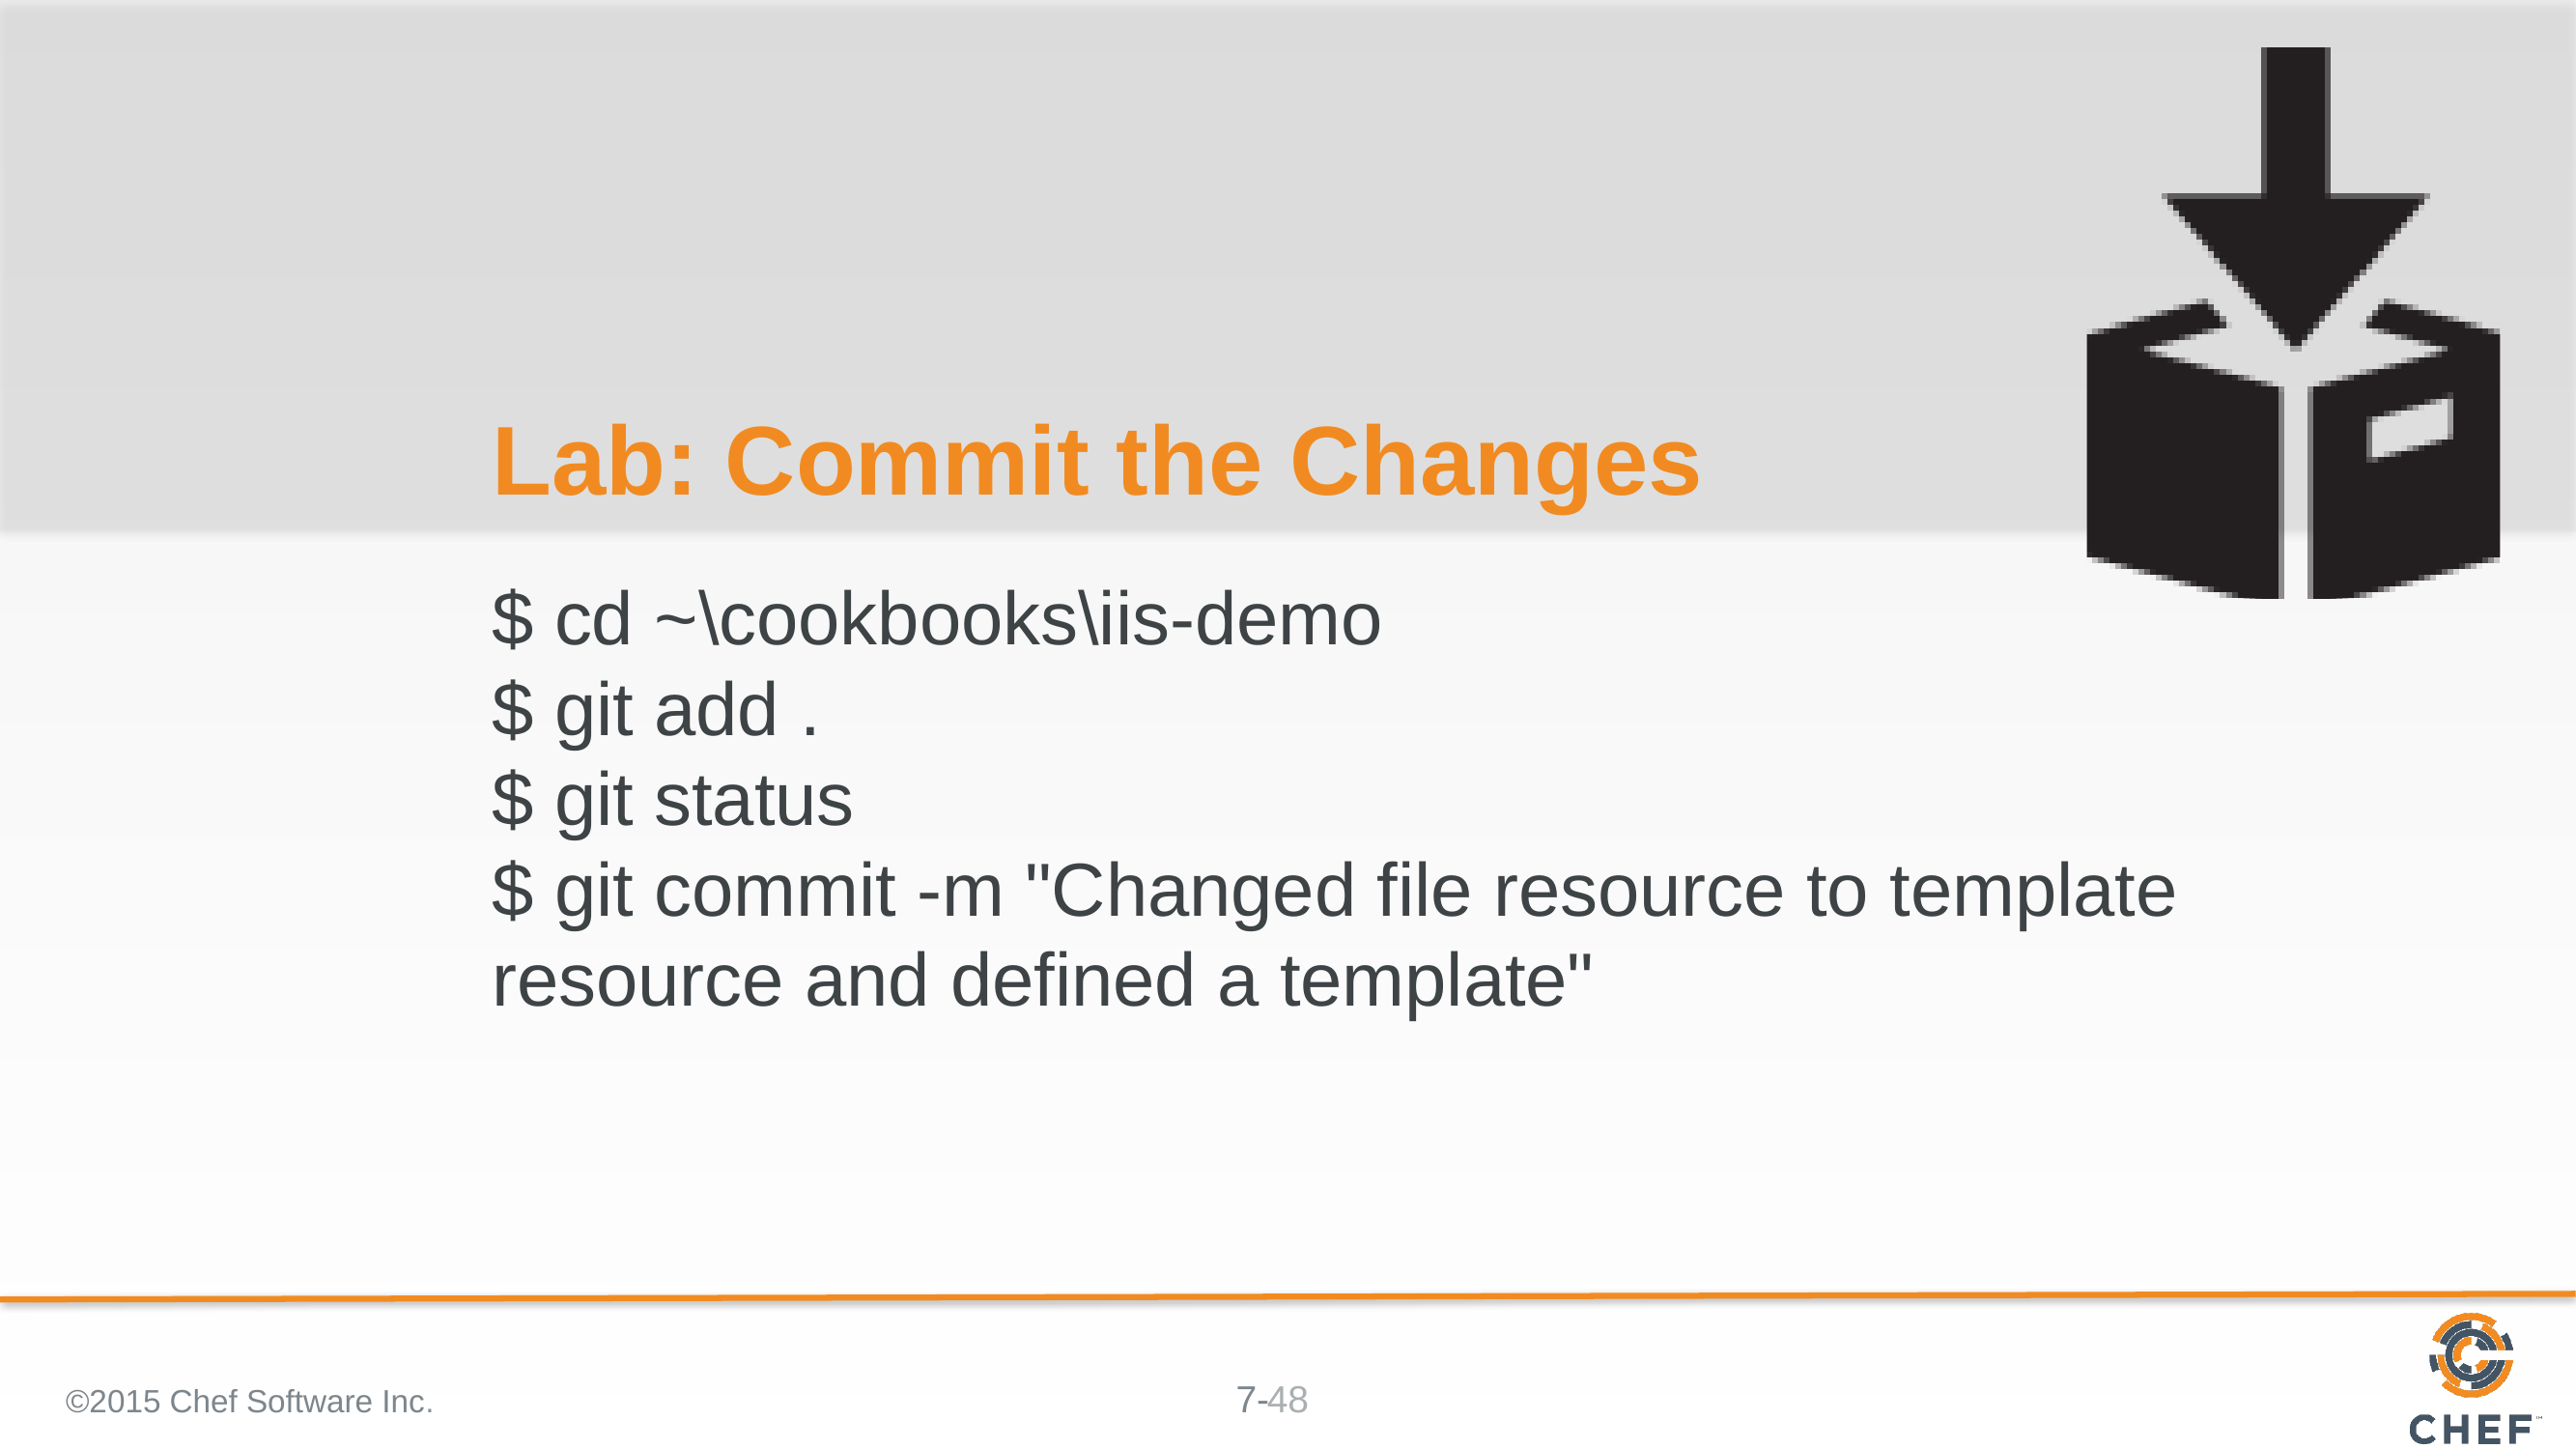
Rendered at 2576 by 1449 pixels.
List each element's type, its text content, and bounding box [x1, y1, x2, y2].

slide_number 48 [998, 1359, 1578, 1437]
title Lab: Commit the Changes [477, 395, 2217, 531]
picture [2399, 1297, 2550, 1449]
footer ©2015 Chef Software Inc. [51, 1359, 952, 1440]
subtitle $ cd ~\cookbooks\iis-demo $ git add . $ git status $ git commit -m "Changed file resource to template resource and defined a template" [477, 555, 2217, 1087]
